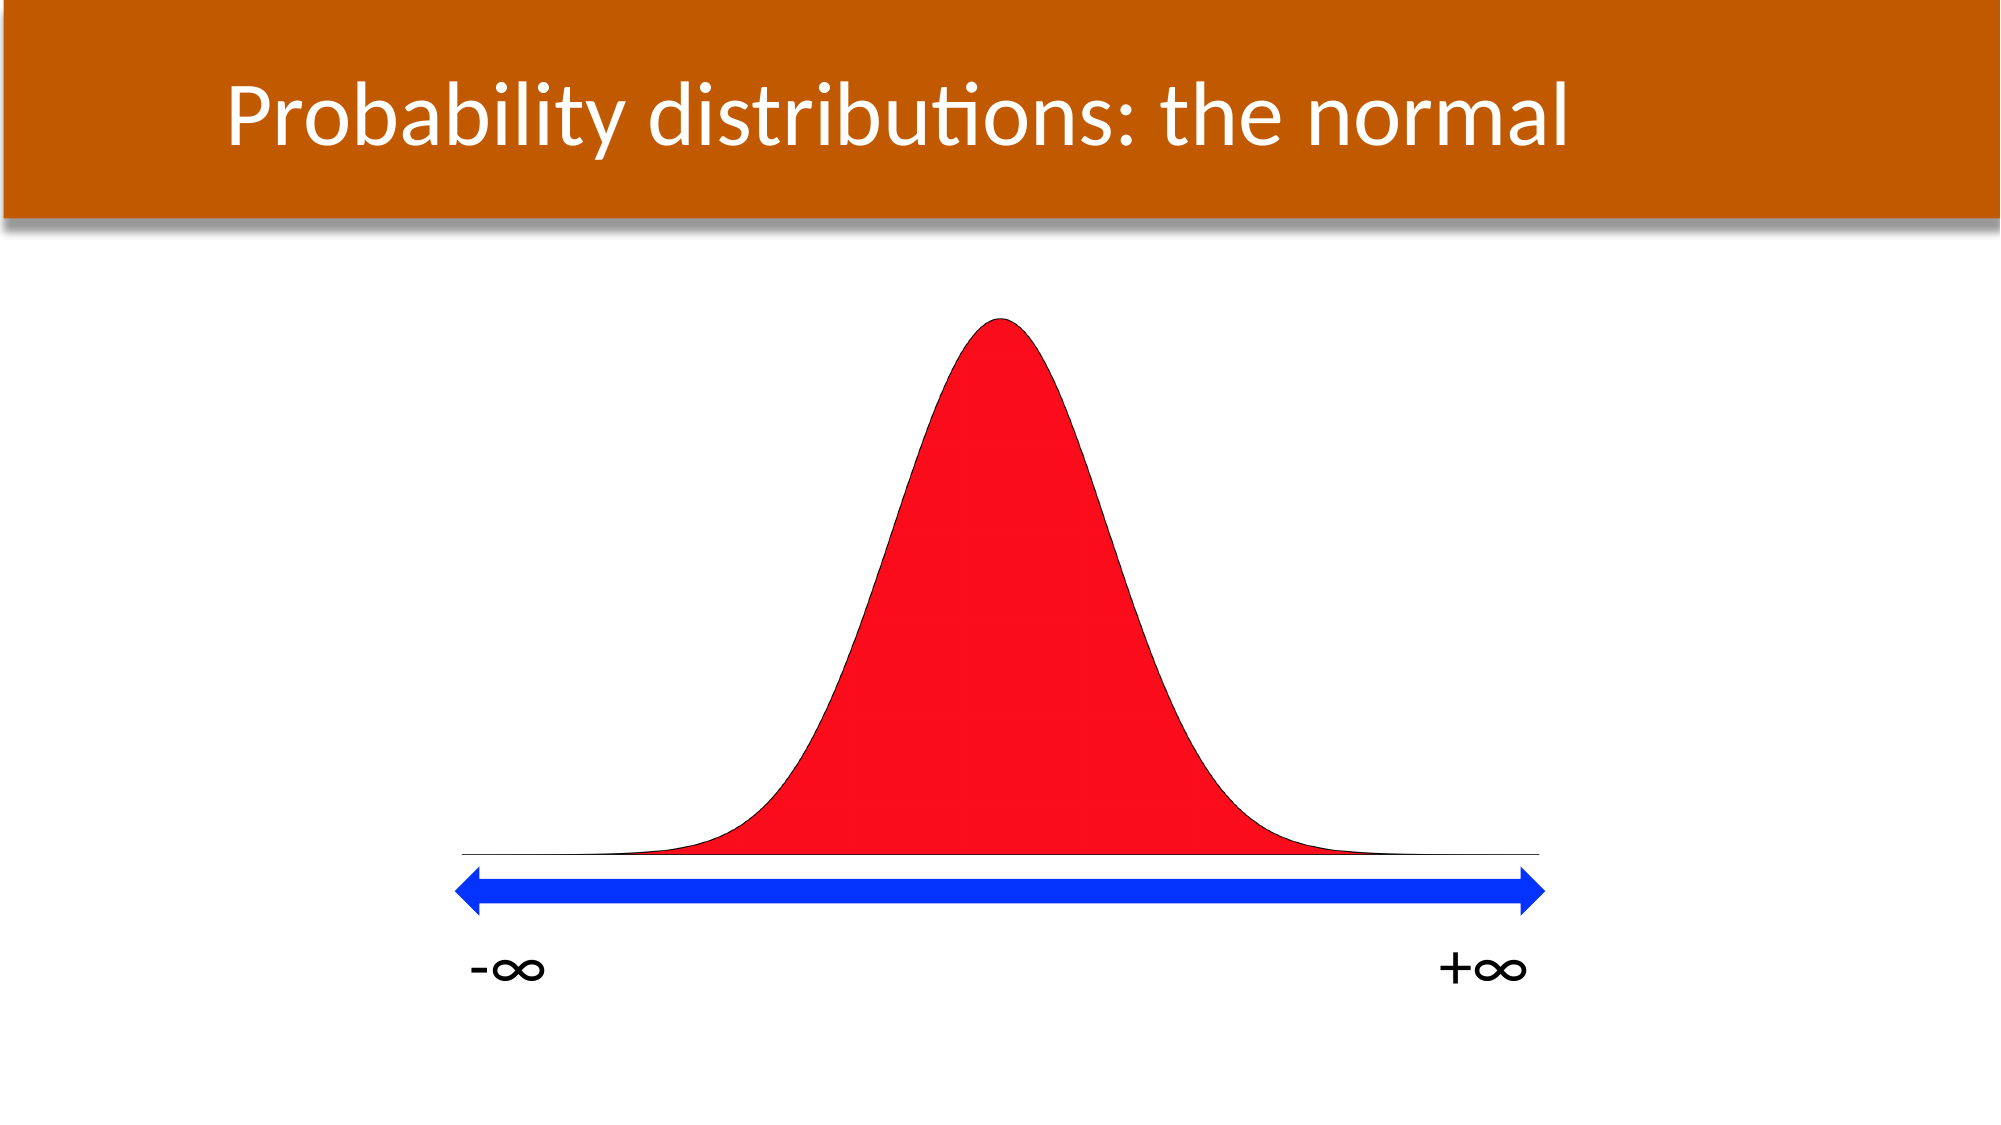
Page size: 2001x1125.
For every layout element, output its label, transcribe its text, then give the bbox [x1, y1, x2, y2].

text_box [3, 0, 2000, 219]
picture [454, 307, 1546, 867]
text_box -∞ [455, 915, 563, 1011]
text_box [453, 867, 1547, 915]
text_box Probability distributions: the normal [210, 17, 2000, 201]
text_box +∞ [1424, 915, 1545, 1011]
